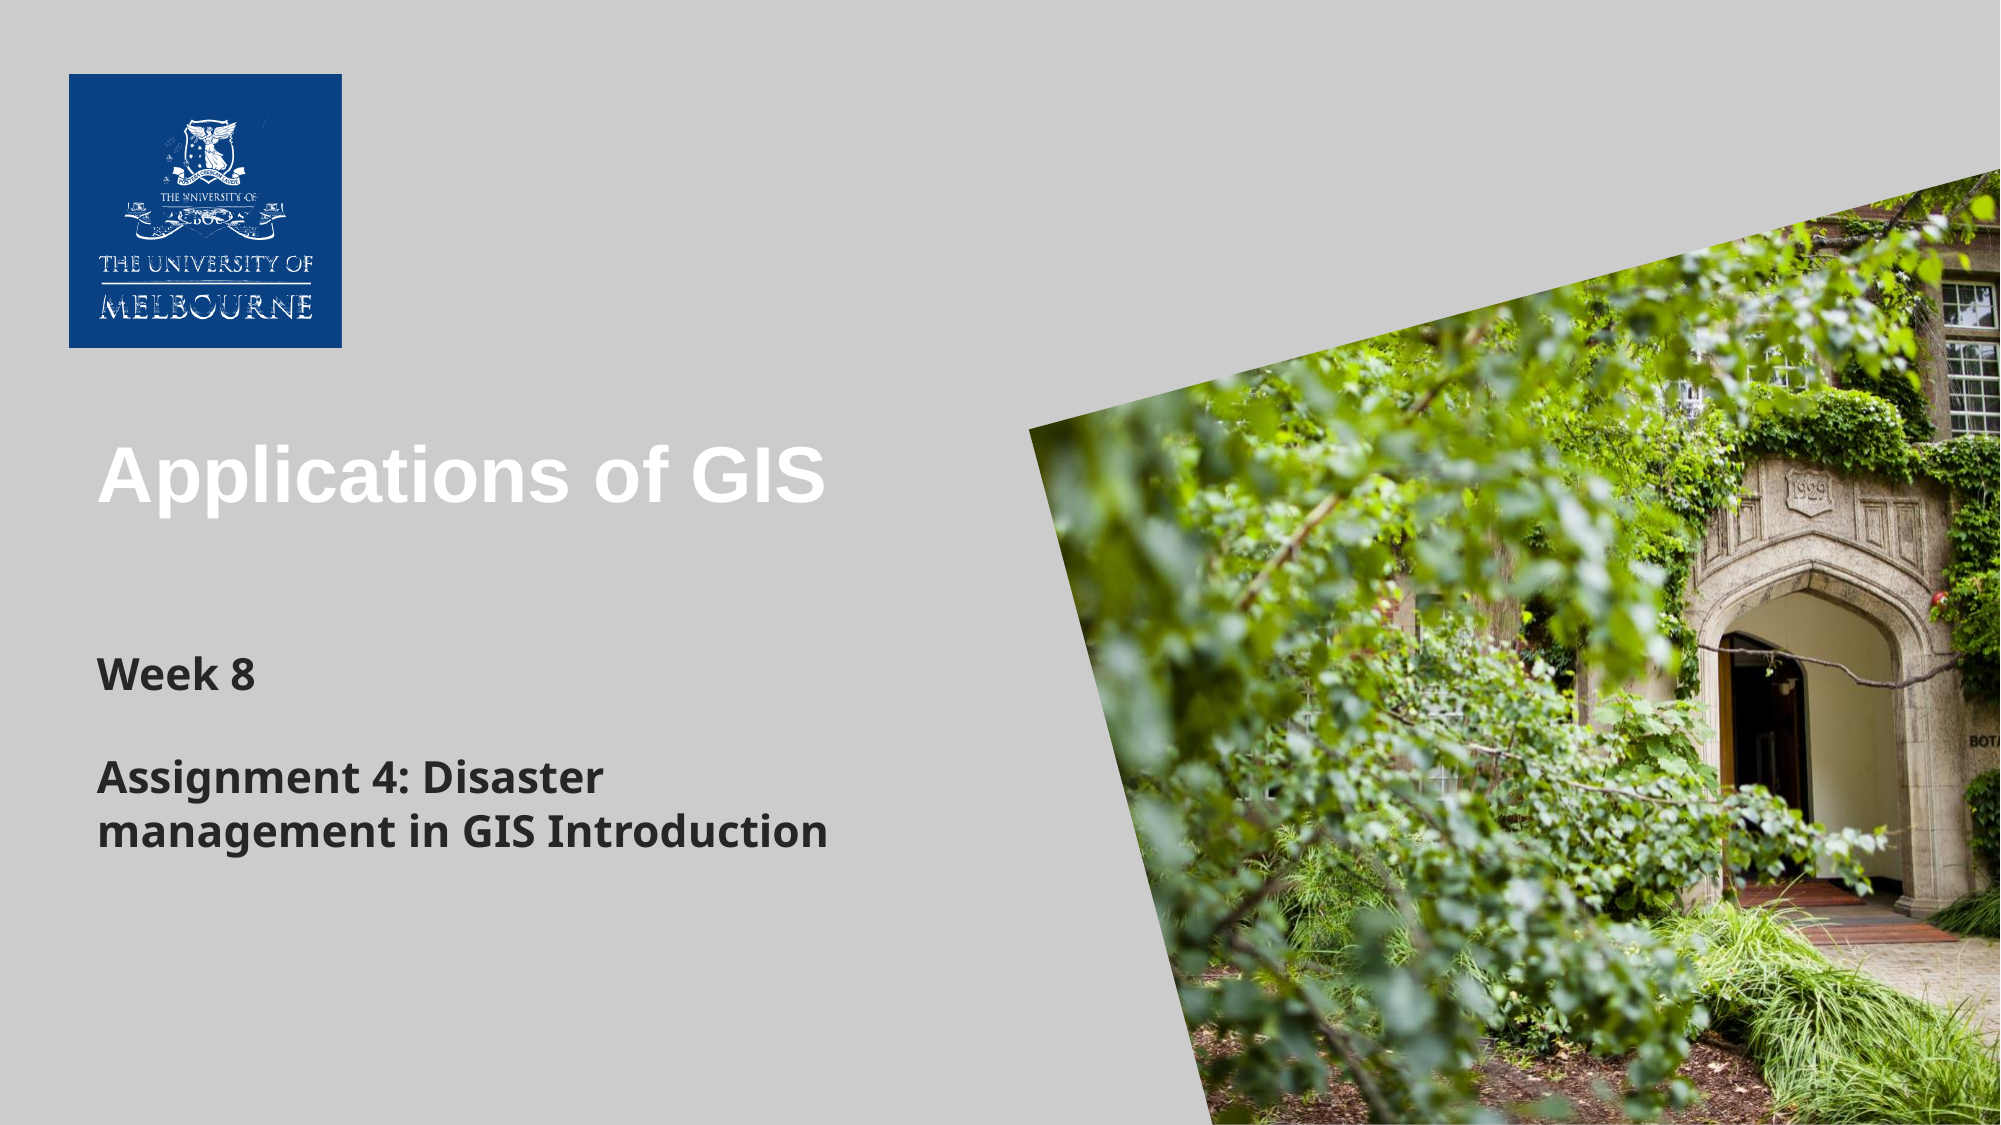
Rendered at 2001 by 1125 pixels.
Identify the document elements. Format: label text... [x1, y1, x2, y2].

picture [69, 74, 342, 348]
subtitle Applications of GIS Week 8 Assignment 4: Disaster management in GIS Introduction [82, 408, 865, 781]
picture [1028, 168, 2000, 1125]
